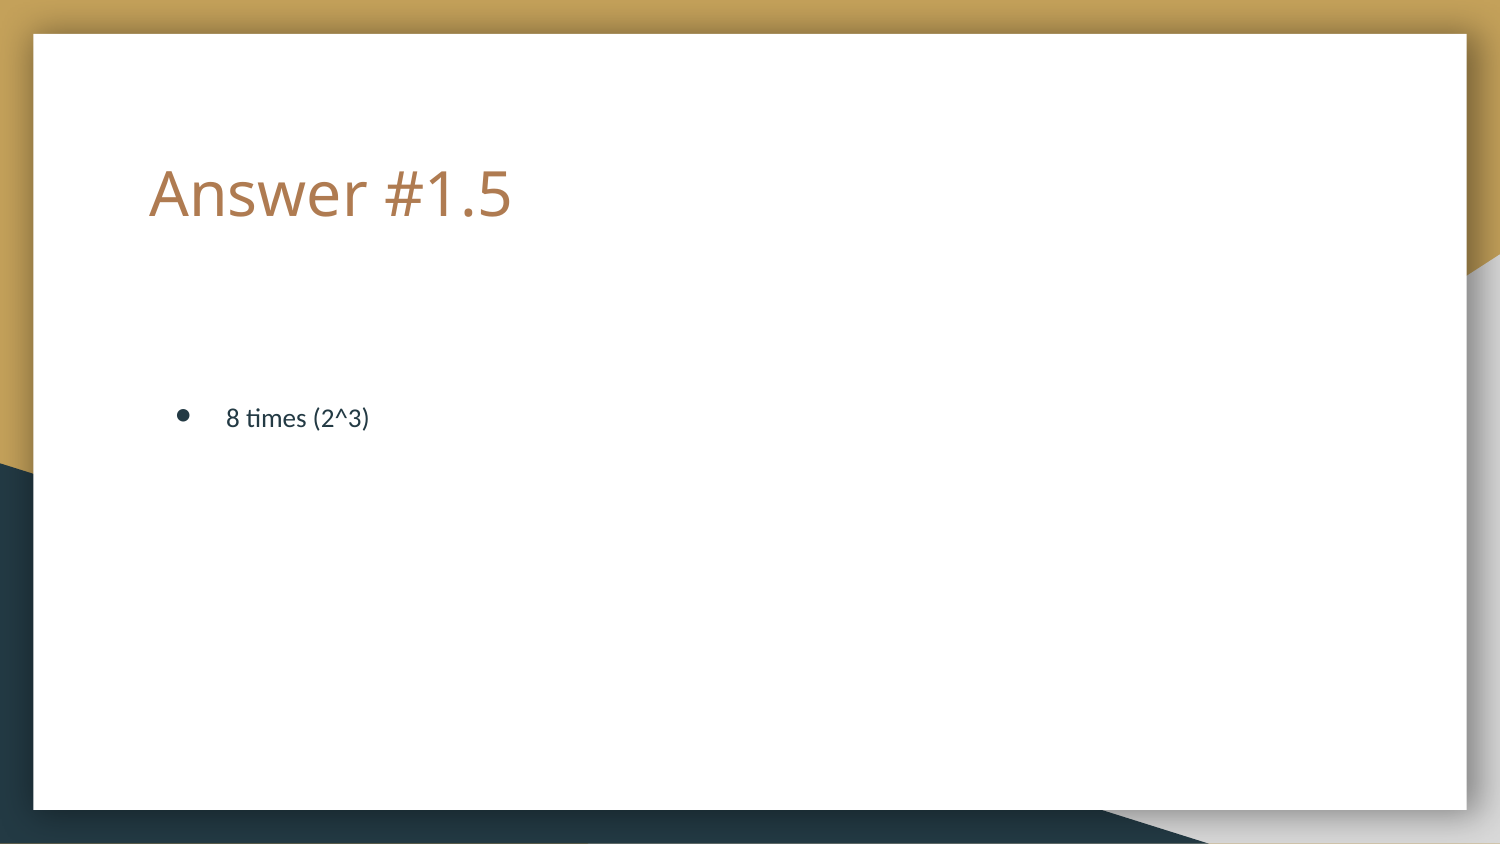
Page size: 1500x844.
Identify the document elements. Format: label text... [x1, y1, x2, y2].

title Answer #1.5 [134, 138, 743, 366]
list 8 times (2^3) [136, 380, 745, 729]
